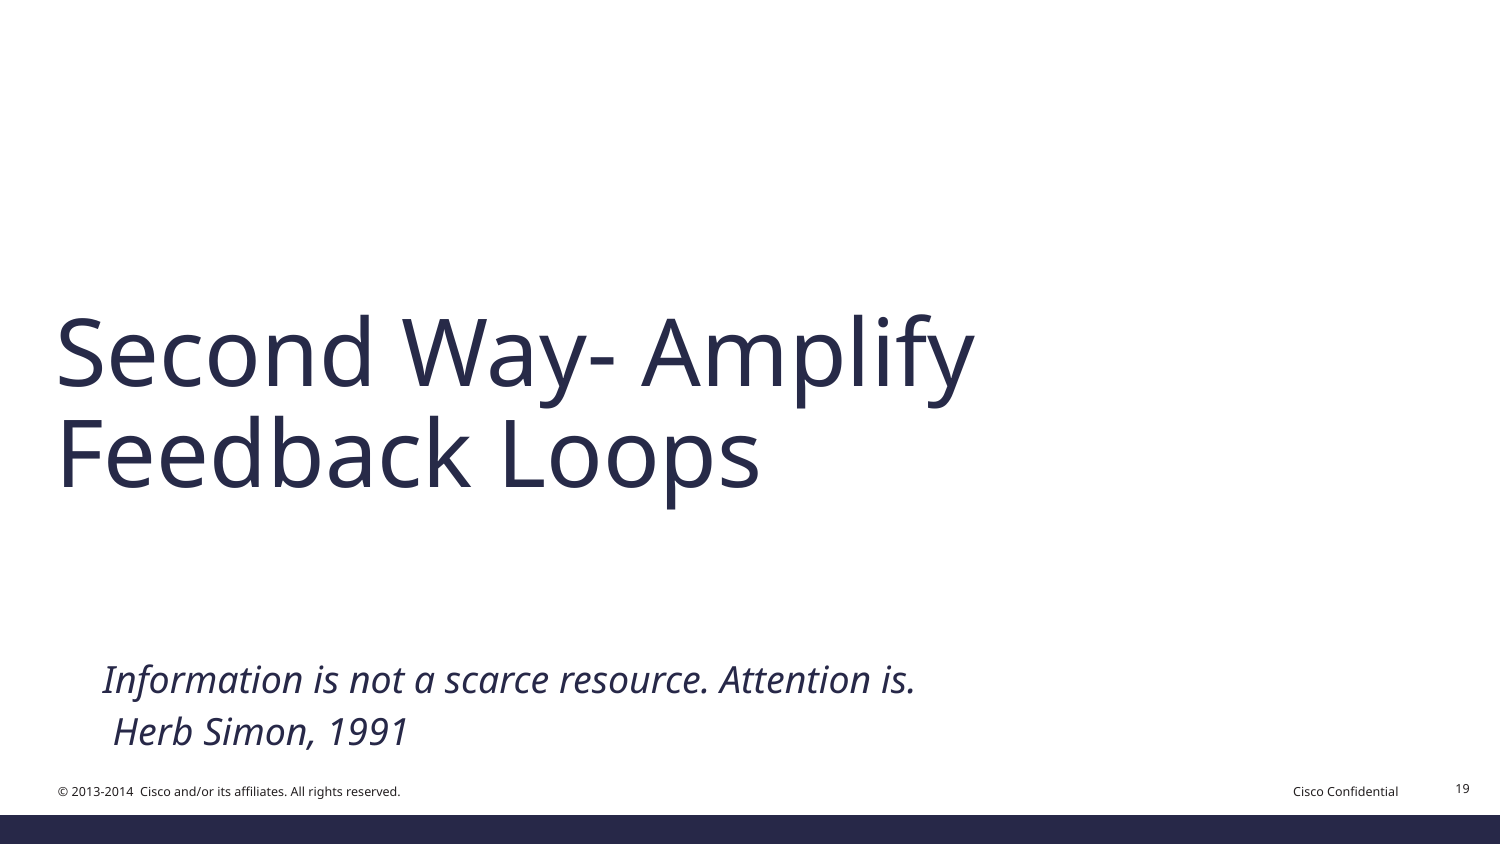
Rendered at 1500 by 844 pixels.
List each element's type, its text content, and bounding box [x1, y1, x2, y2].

title Second Way- Amplify Feedback Loops [40, 93, 1403, 516]
text_box Information is not a scarce resource. Attention is. Herb Simon, 1991 [40, 652, 1252, 762]
